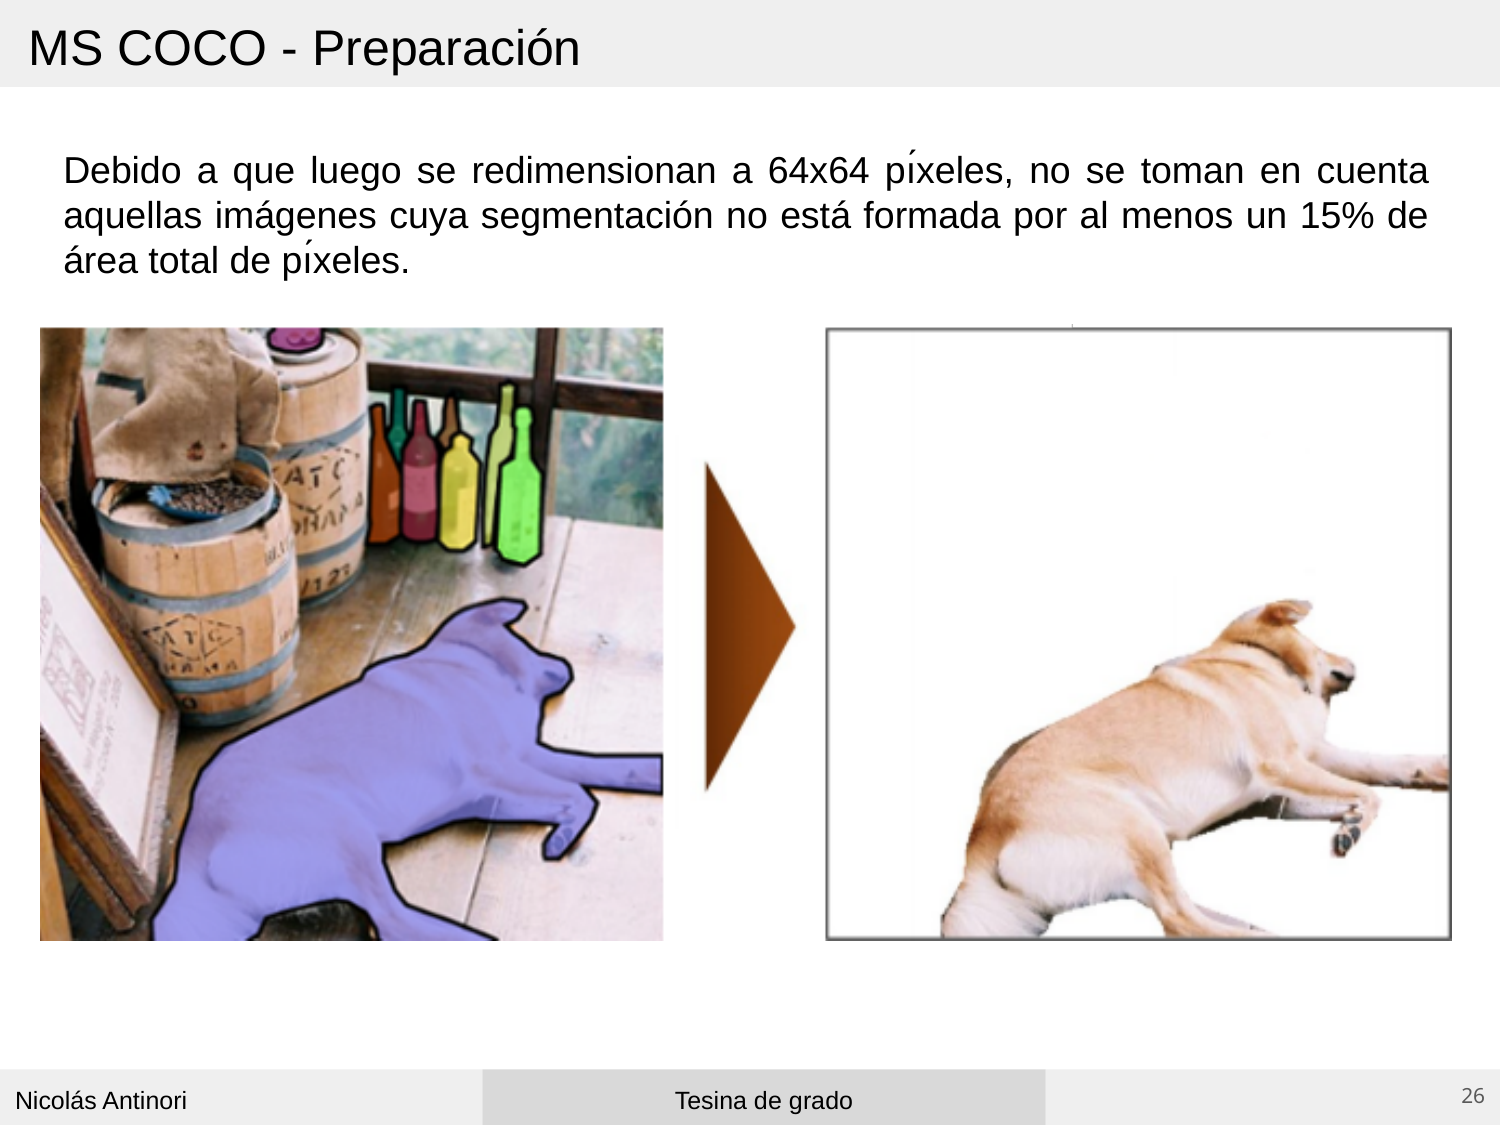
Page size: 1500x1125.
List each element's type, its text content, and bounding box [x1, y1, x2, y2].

slide_number ‹#› [1046, 1069, 1500, 1125]
text_box Tesina de grado [482, 1069, 1046, 1125]
text_box Debido a que luego se redimensionan a 64x64 pı́xeles, no se toman en cuenta aquellas imágenes cuya segmentación no está formada por al menos un 15% de área total de pı́xeles. [48, 131, 1444, 322]
text_box Nicolás Antinori [0, 1069, 482, 1125]
text_box MS COCO - Preparación [0, 0, 1500, 87]
picture [40, 323, 1452, 942]
